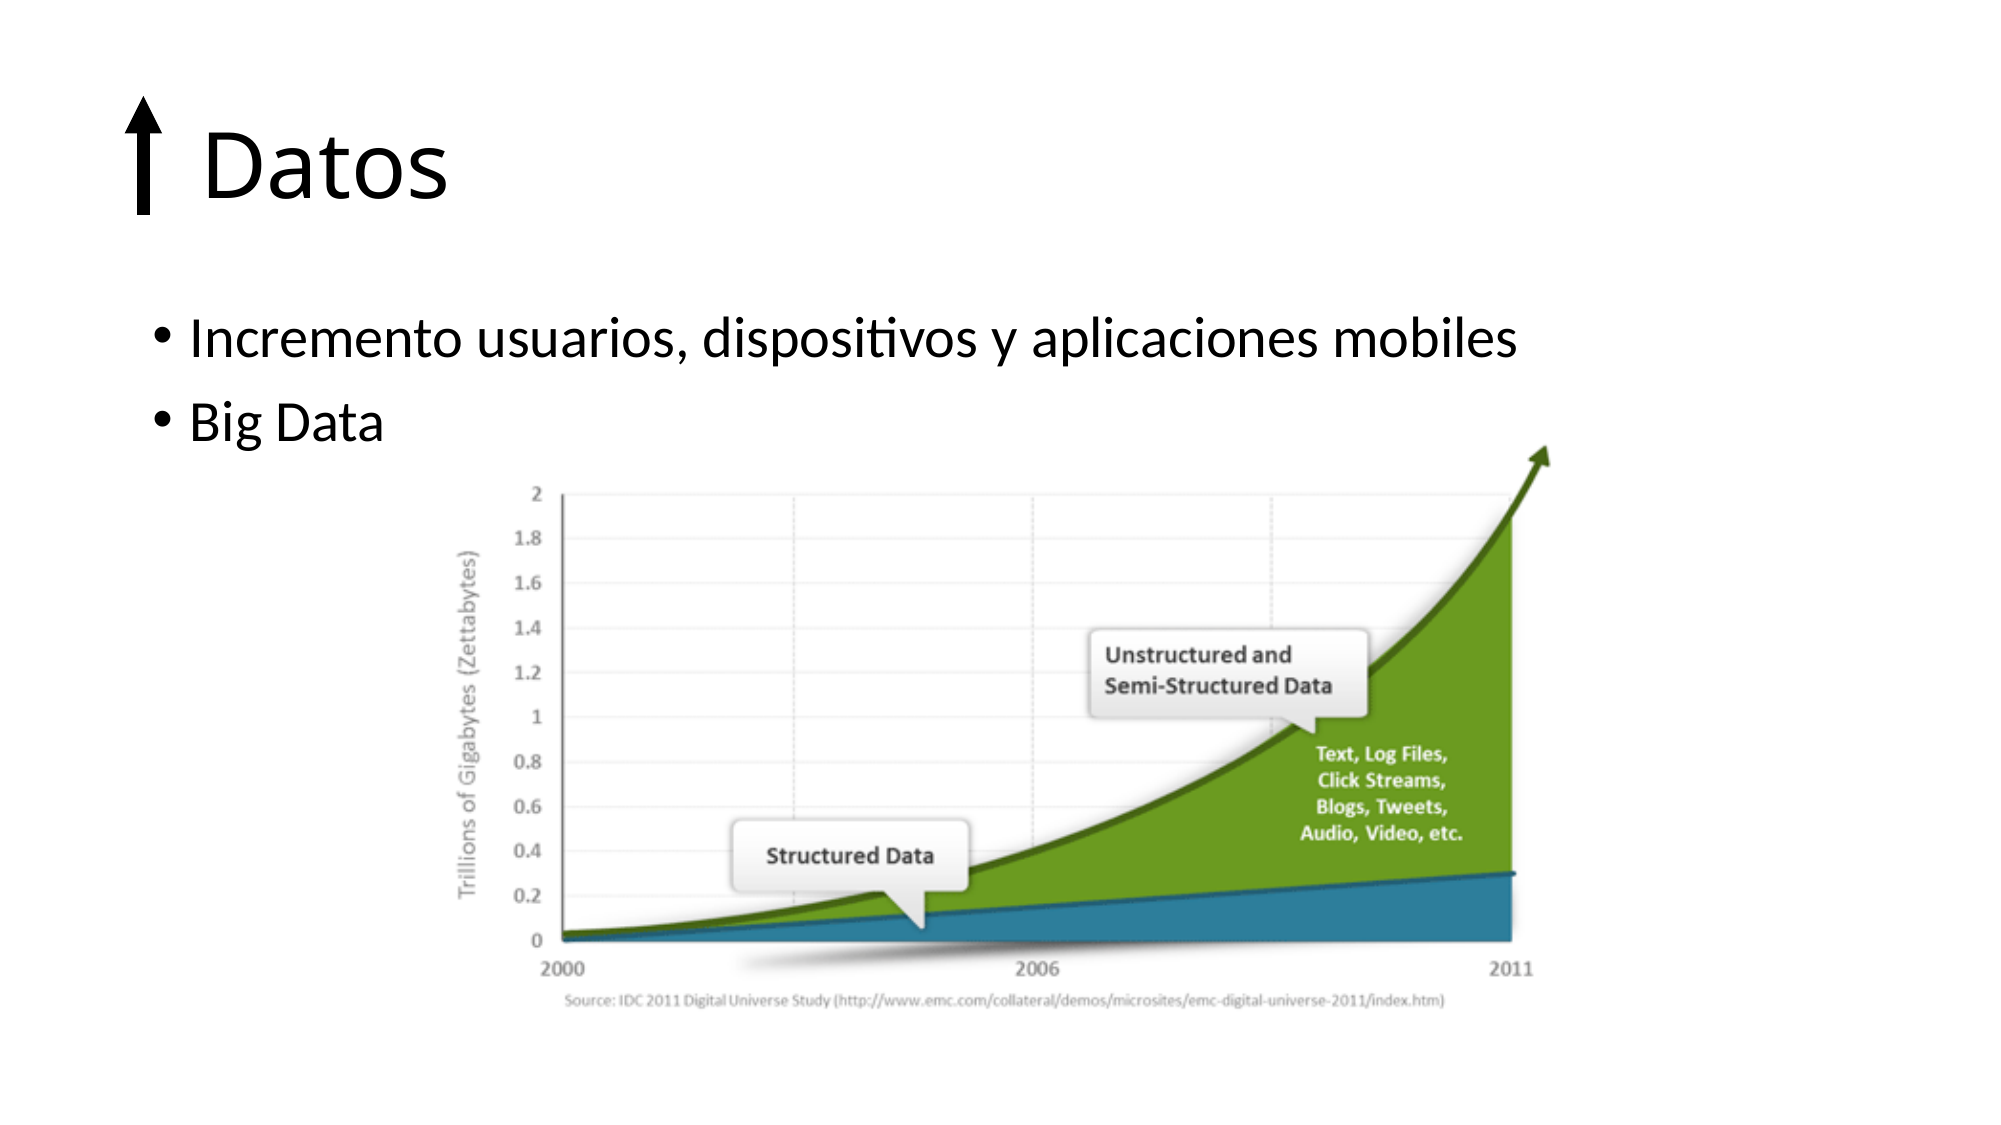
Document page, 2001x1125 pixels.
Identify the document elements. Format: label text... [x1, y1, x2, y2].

title Datos [137, 59, 1863, 278]
picture [426, 412, 1574, 1036]
list Incremento usuarios, dispositivos y aplicaciones mobiles Big Data [137, 299, 1863, 1014]
